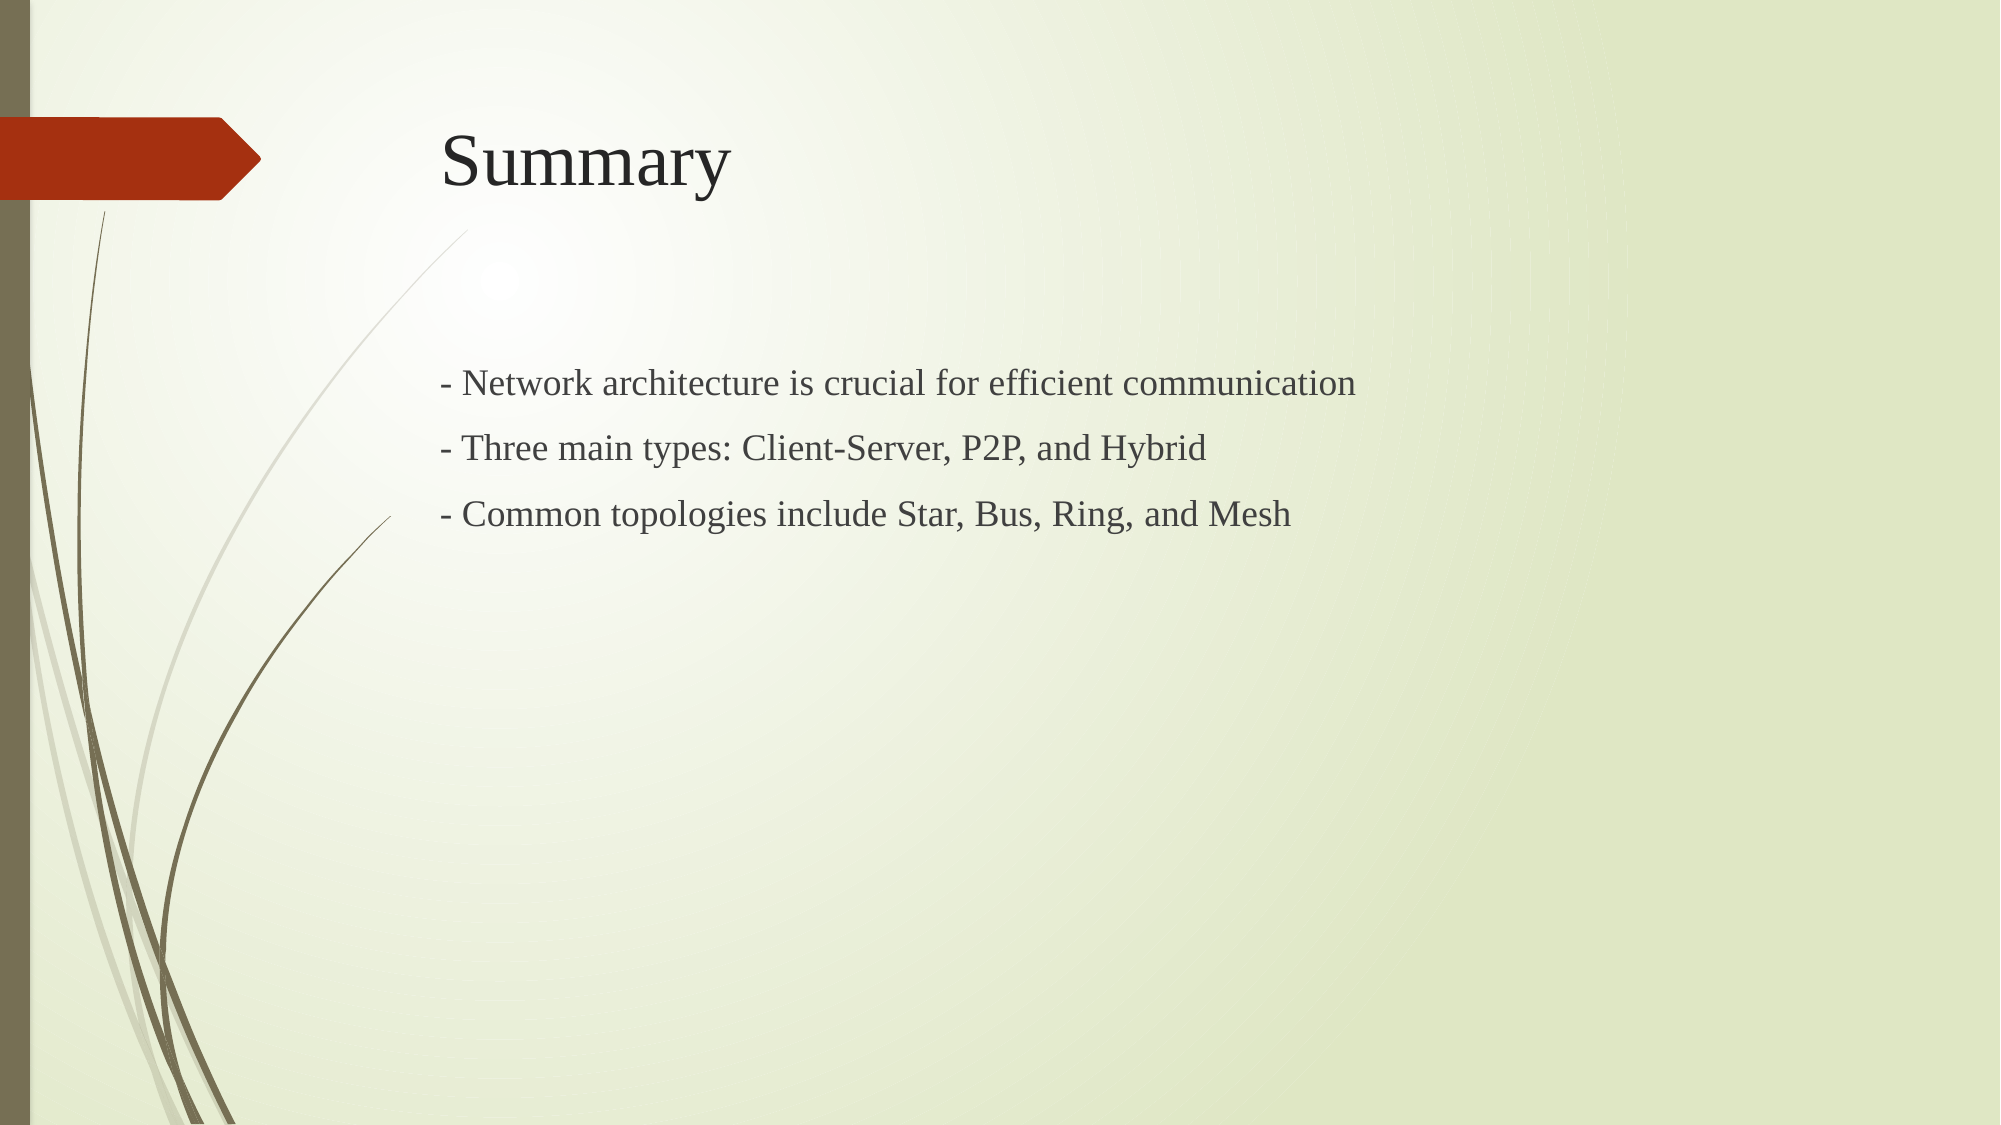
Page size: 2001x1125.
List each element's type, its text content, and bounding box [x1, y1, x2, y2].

list - Network architecture is crucial for efficient communication - Three main types: Client-Server, P2P, and Hybrid - Common topologies include Star, Bus, Ring, and Mesh [424, 350, 1888, 970]
title Summary [425, 102, 1888, 313]
